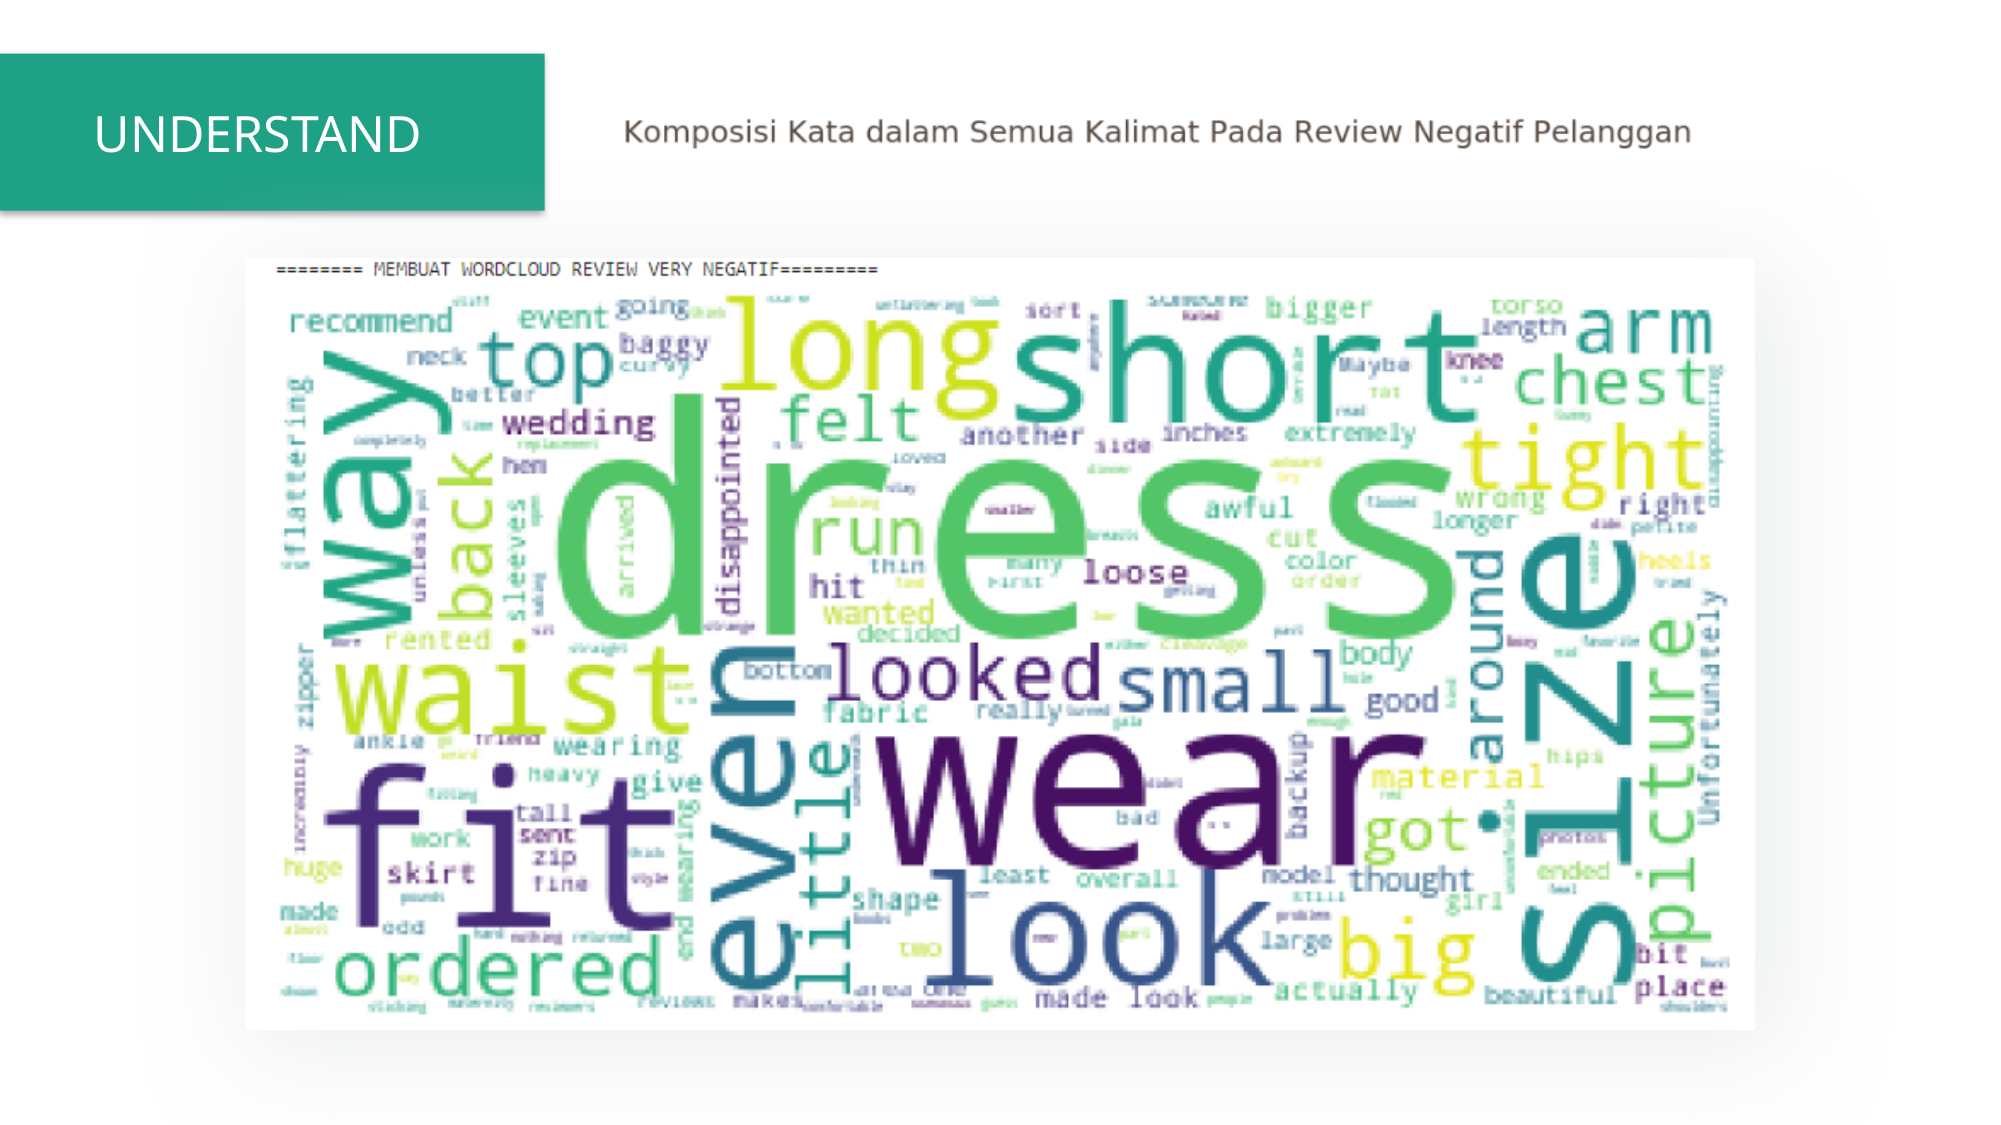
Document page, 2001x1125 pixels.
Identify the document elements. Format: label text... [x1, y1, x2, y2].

picture [244, 258, 1756, 1030]
picture [585, 113, 1718, 154]
text_box [0, 53, 545, 211]
text_box UNDERSTAND [79, 95, 507, 211]
